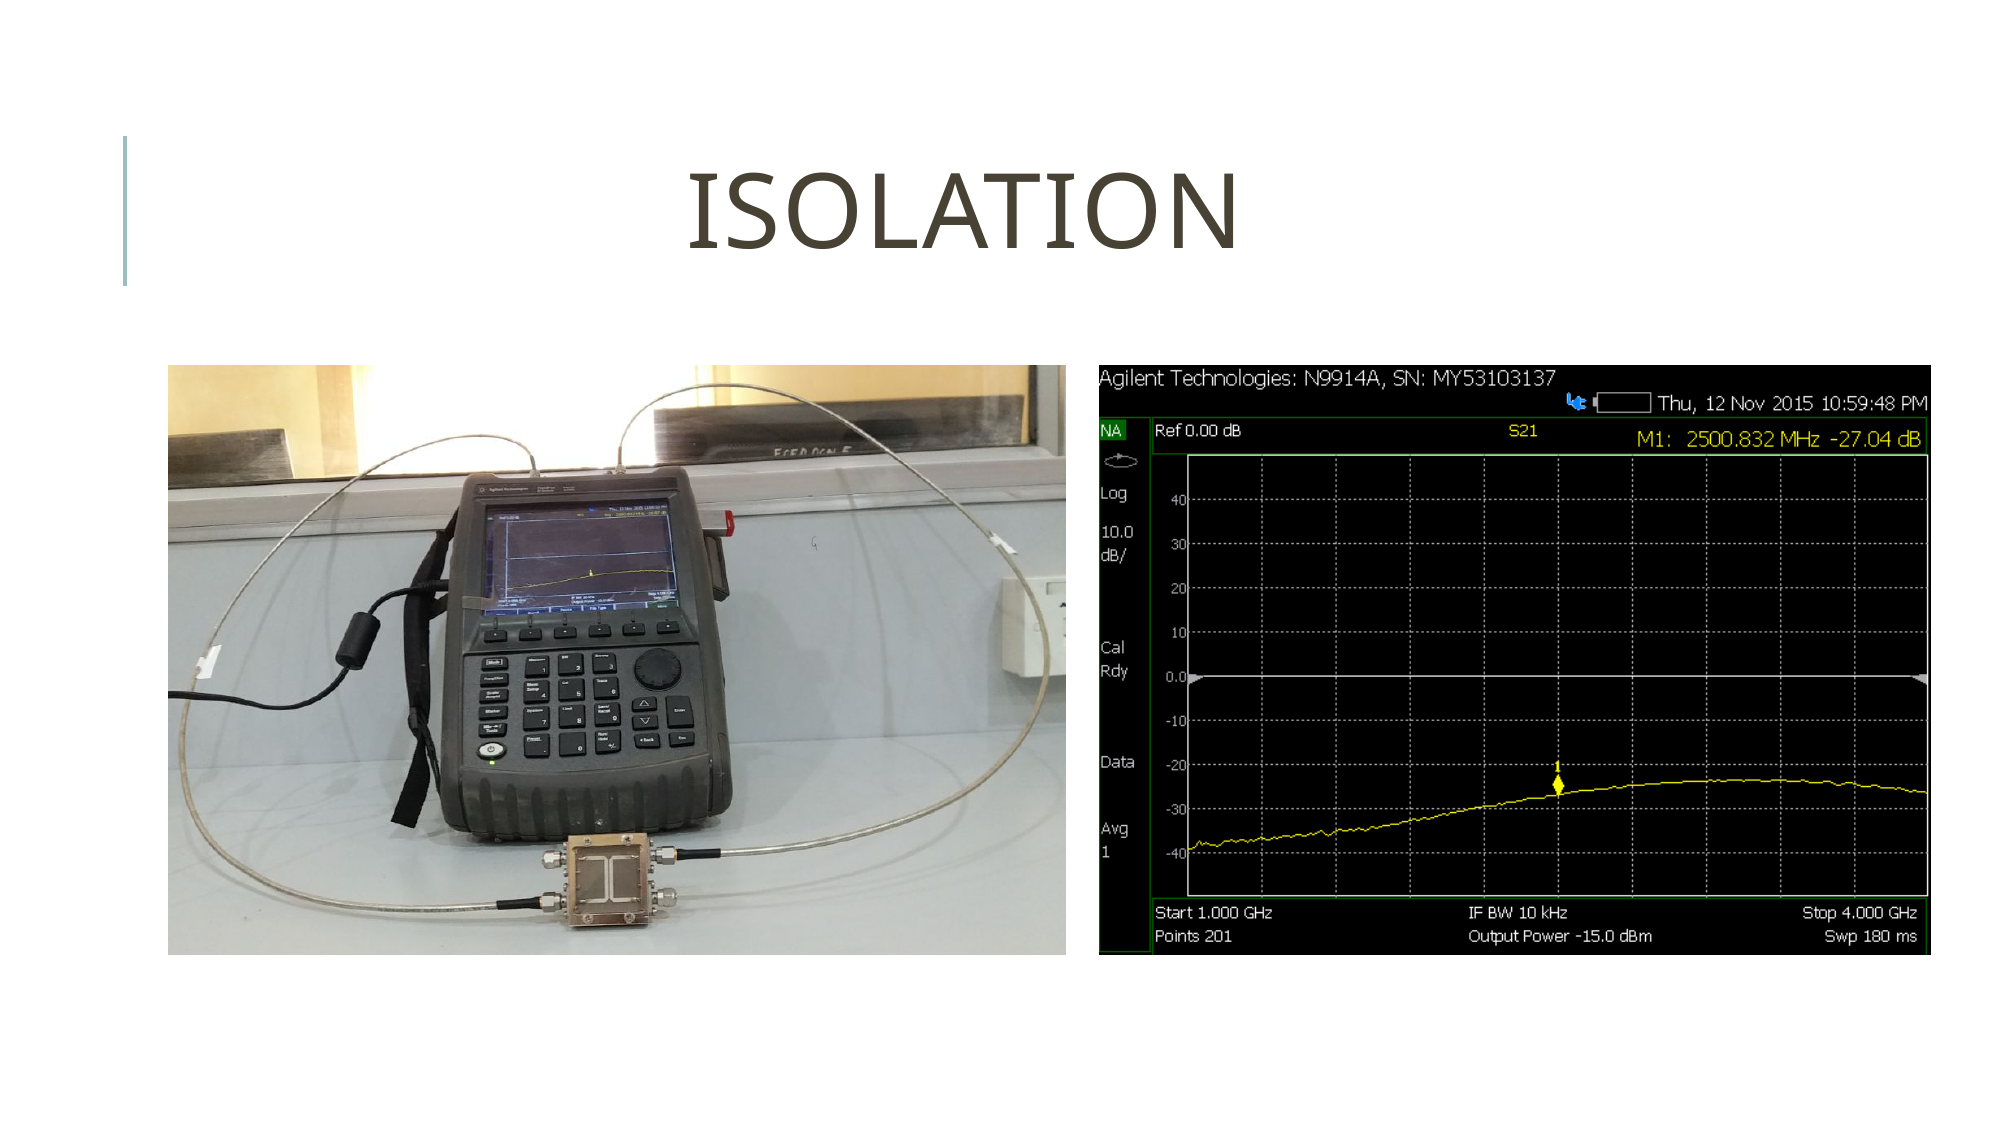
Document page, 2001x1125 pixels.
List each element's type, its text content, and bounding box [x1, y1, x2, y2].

title ISOLATION [168, 96, 1763, 342]
picture [1099, 365, 1931, 956]
picture [167, 365, 1067, 956]
